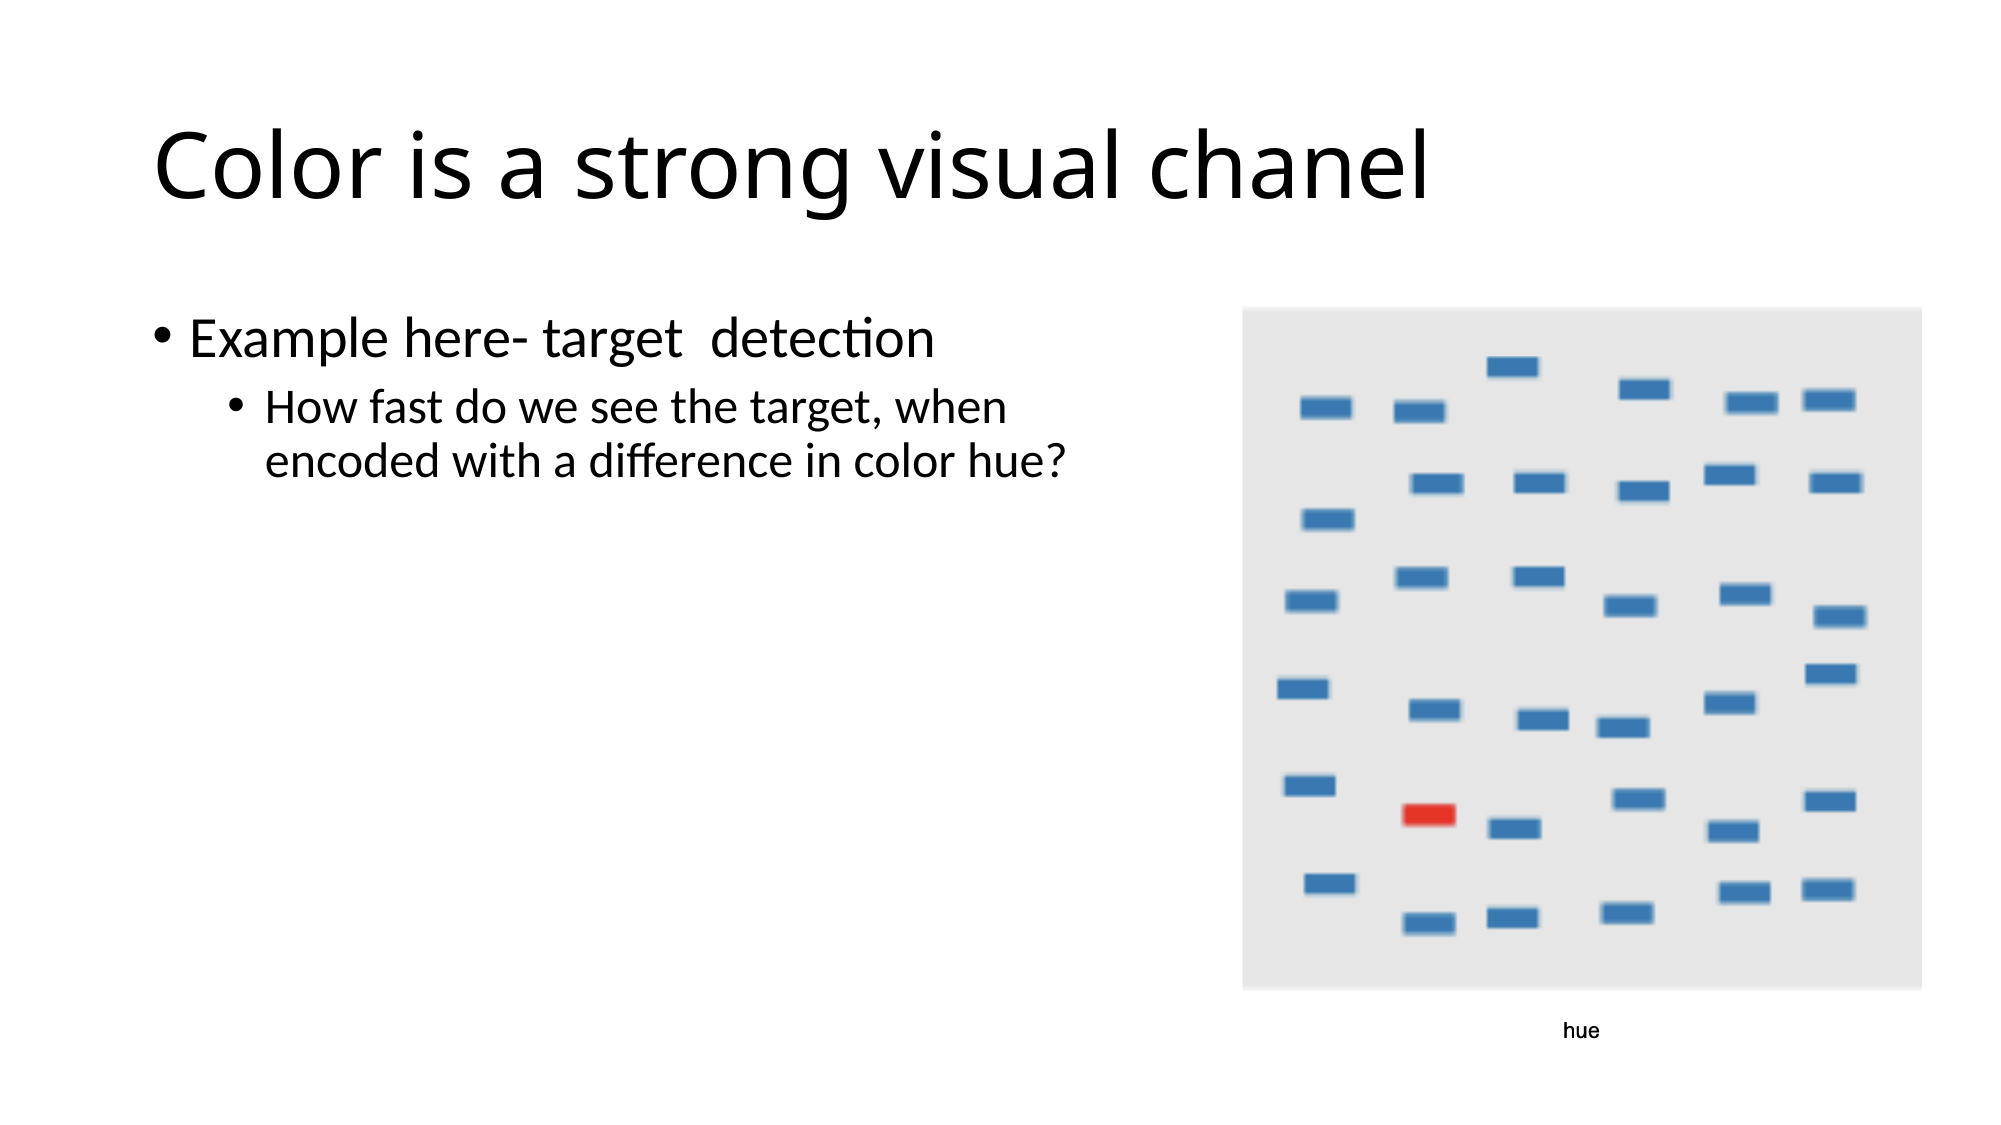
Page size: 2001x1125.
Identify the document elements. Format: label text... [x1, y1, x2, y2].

picture [1236, 299, 1932, 1053]
list Example here- target detection How fast do we see the target, when encoded with a difference in color hue? [137, 299, 1116, 1040]
title Color is a strong visual chanel [137, 59, 1863, 278]
